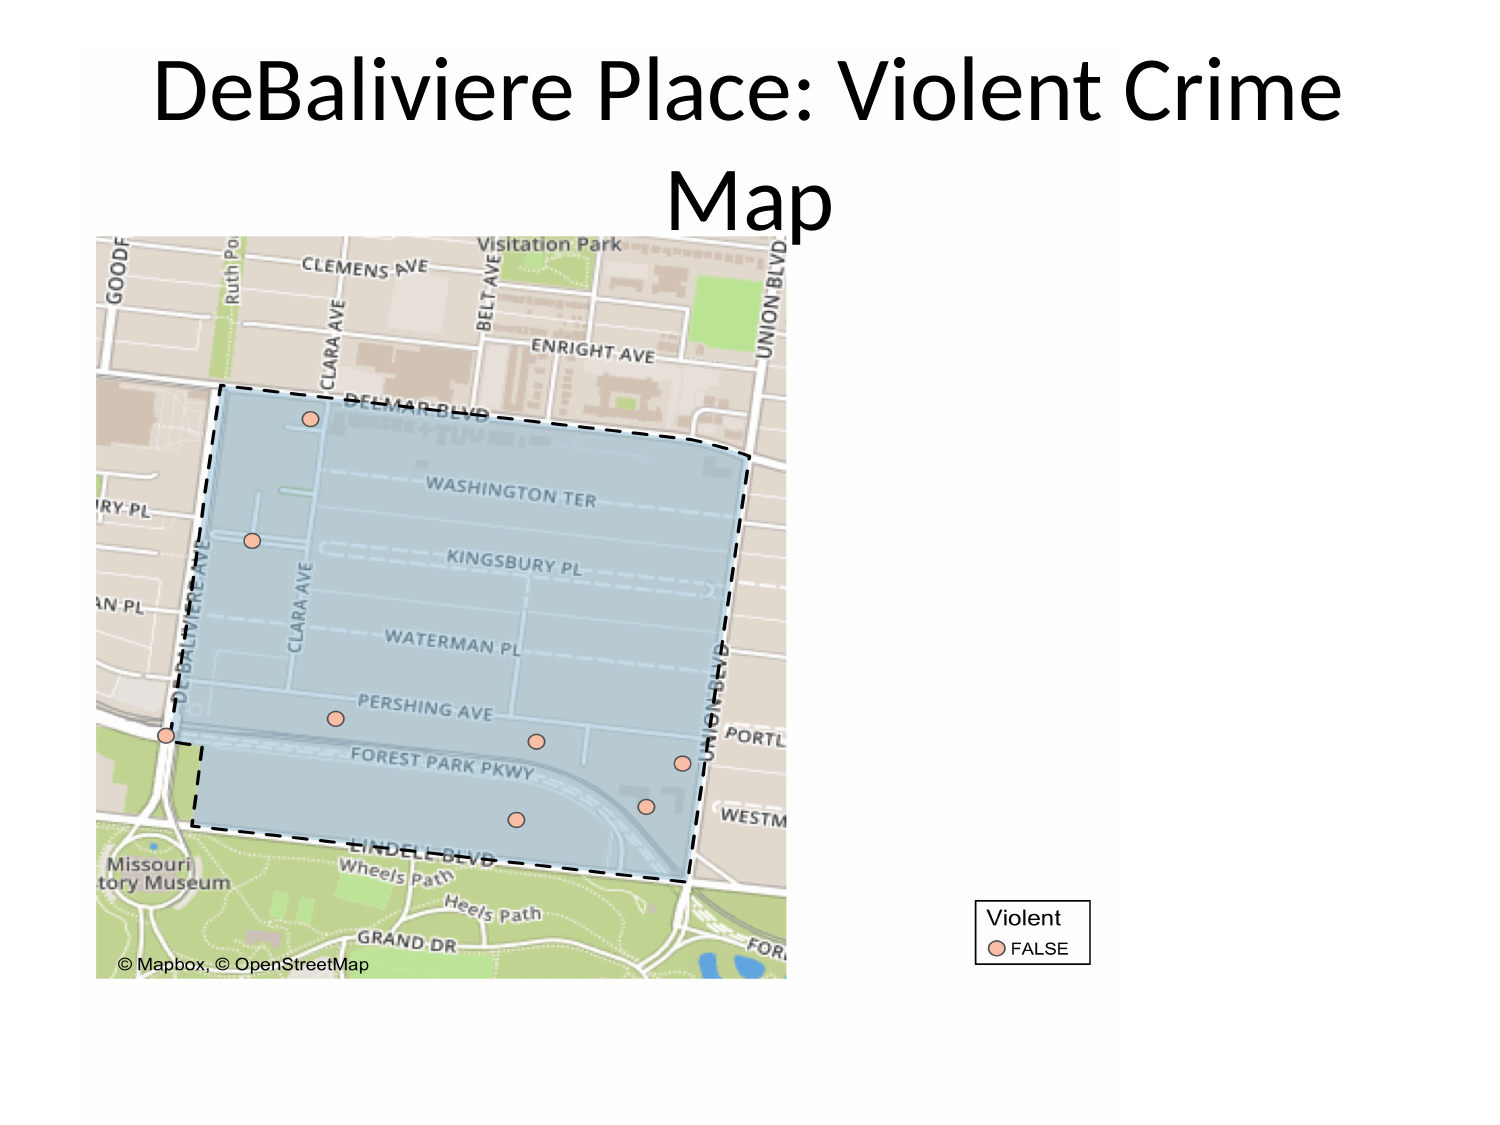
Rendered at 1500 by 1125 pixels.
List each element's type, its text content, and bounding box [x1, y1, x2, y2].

title DeBaliviere Place: Violent Crime Map [1121, 45, 1425, 233]
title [74, 44, 1121, 1125]
